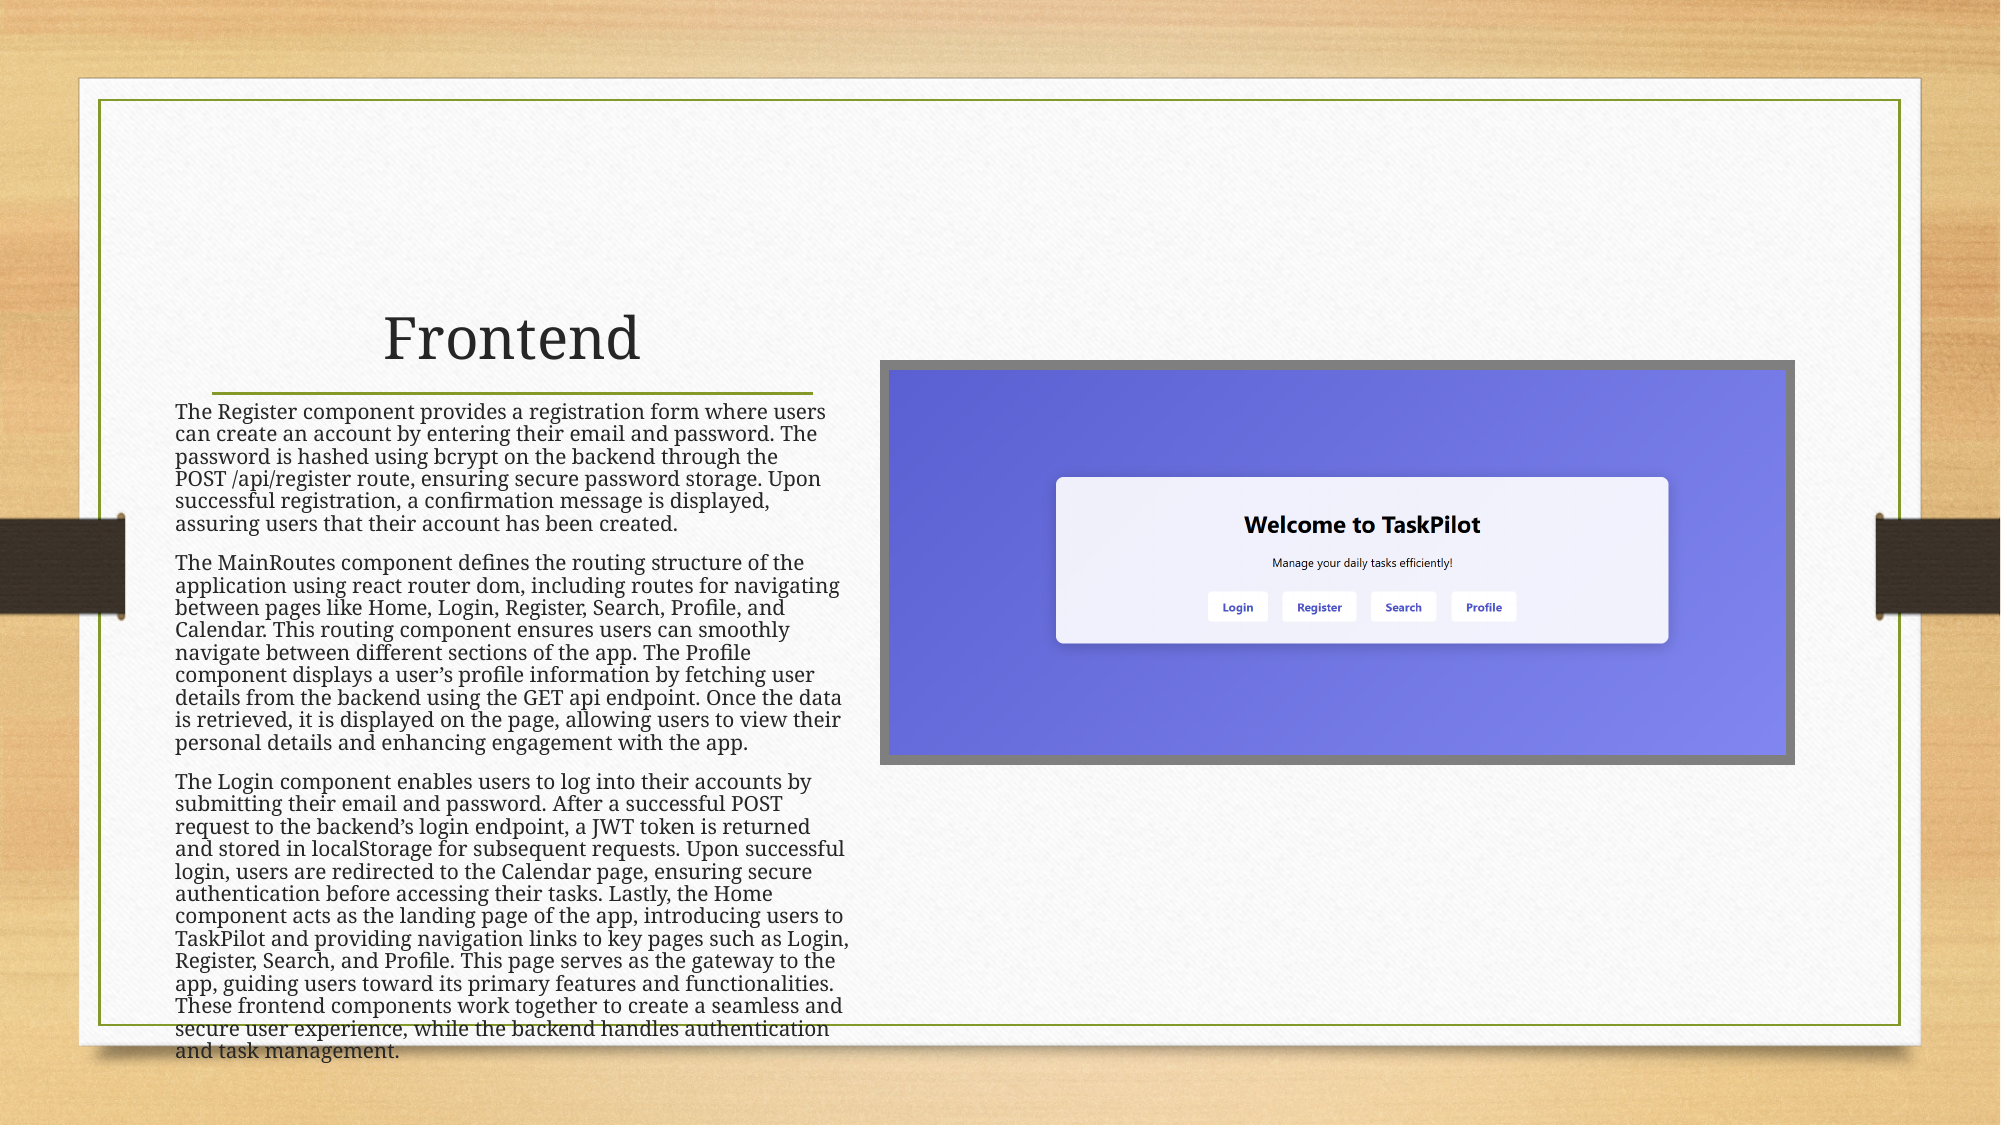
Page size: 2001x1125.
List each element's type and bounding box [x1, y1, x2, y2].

picture [888, 369, 1787, 756]
text_box [0, 0, 2000, 1125]
